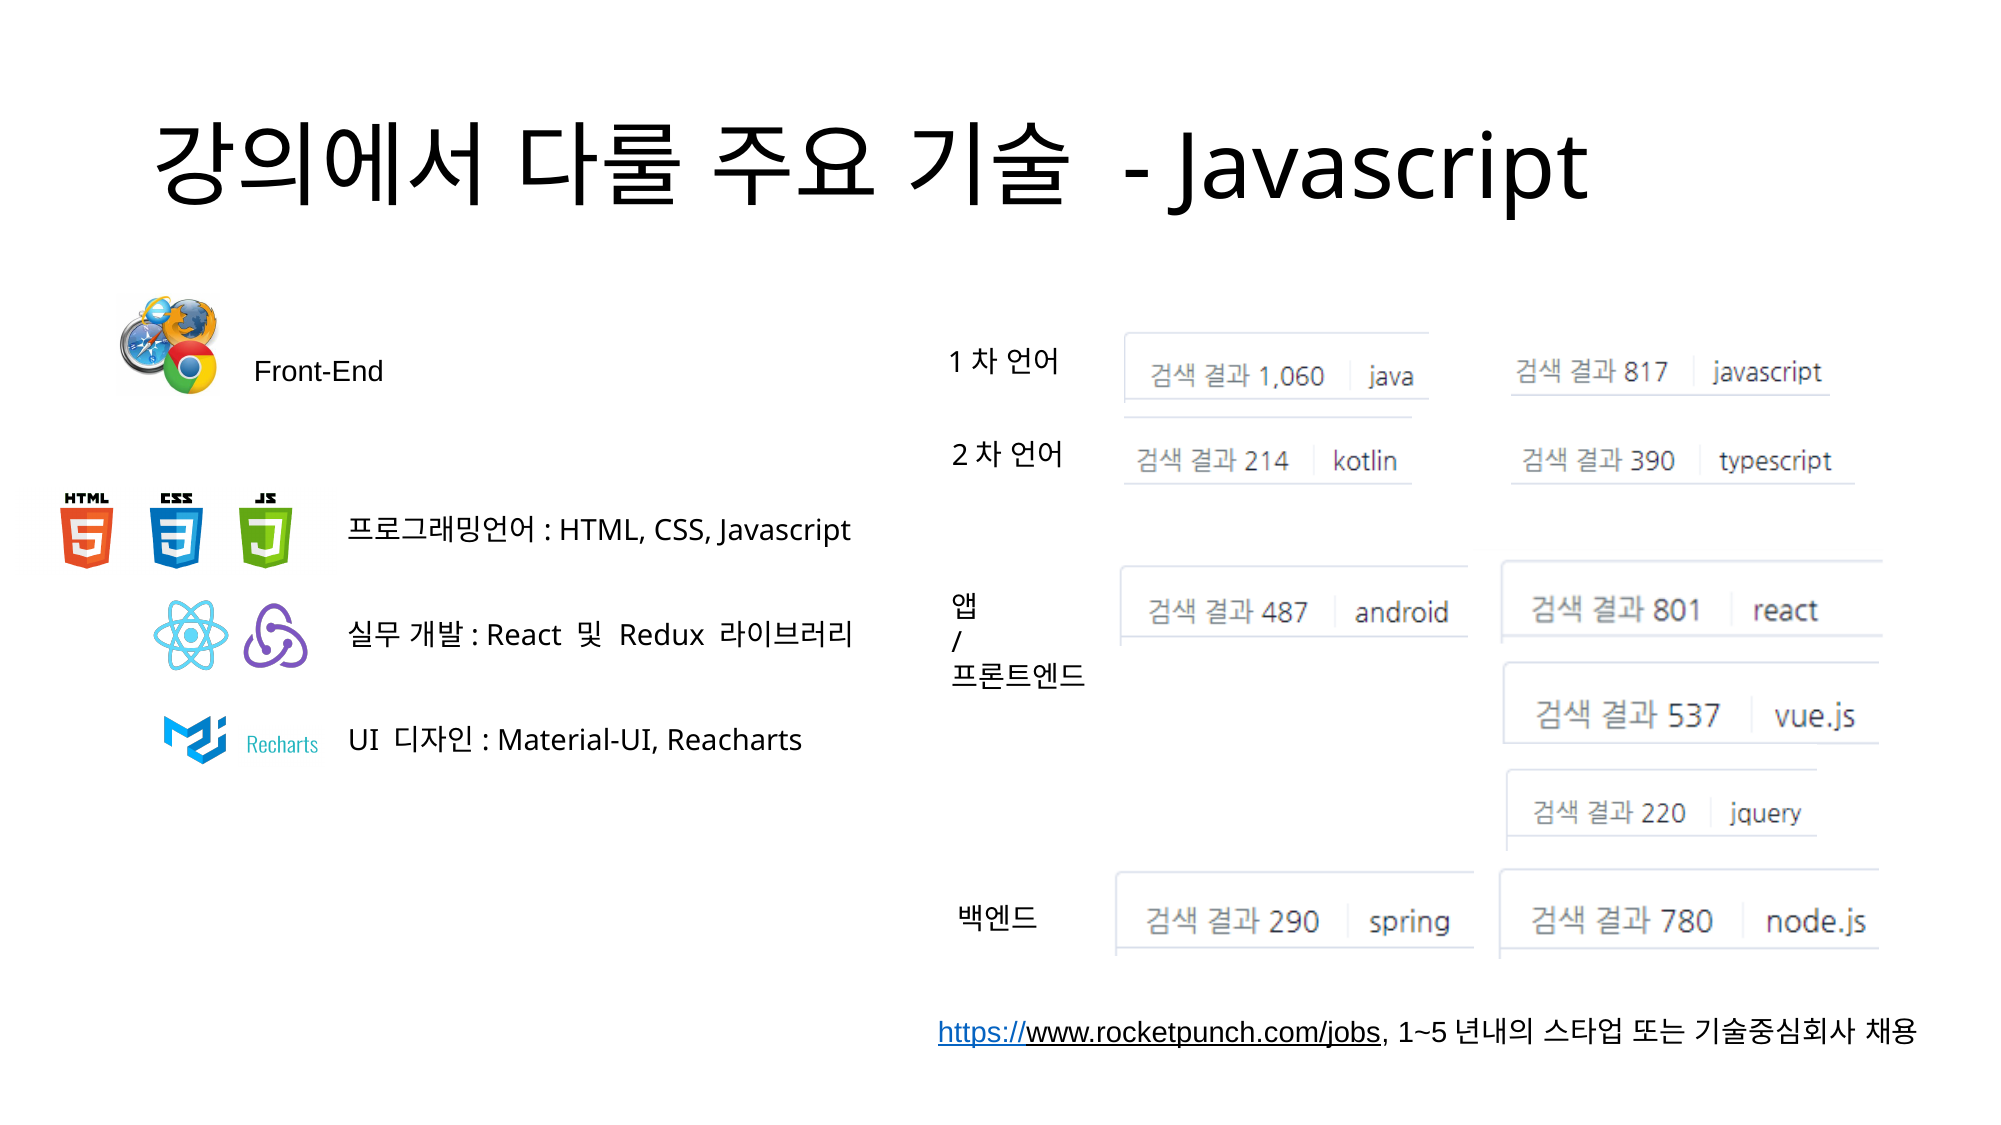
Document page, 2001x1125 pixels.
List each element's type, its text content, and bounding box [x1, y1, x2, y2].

picture [1123, 411, 1412, 488]
text_box 백엔드 [942, 893, 1082, 943]
title 강의에서 다룰 주요 기술 - Javascript [137, 59, 1863, 278]
picture [1473, 549, 1920, 959]
text_box 2차 언어 [936, 429, 1087, 479]
text_box https://www.rocketpunch.com/jobs, 1~5년내의 스타업 또는 기술중심회사 채용 [923, 1005, 1935, 1056]
picture [1111, 859, 1474, 957]
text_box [127, 587, 312, 683]
picture [1123, 323, 1429, 404]
picture [1511, 421, 1855, 488]
picture [1511, 335, 1830, 396]
text_box 앱 / 프론트엔드 [936, 580, 1116, 701]
picture [15, 486, 337, 575]
picture [1111, 549, 1468, 646]
text_box 프로그래밍언어: HTML, CSS, Javascript 실무 개발: React 및 Redux 라이브러리 UI 디자인: Material-UI, Reacharts [332, 504, 915, 764]
picture [153, 697, 325, 781]
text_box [116, 292, 492, 396]
text_box 1차 언어 [932, 335, 1083, 386]
